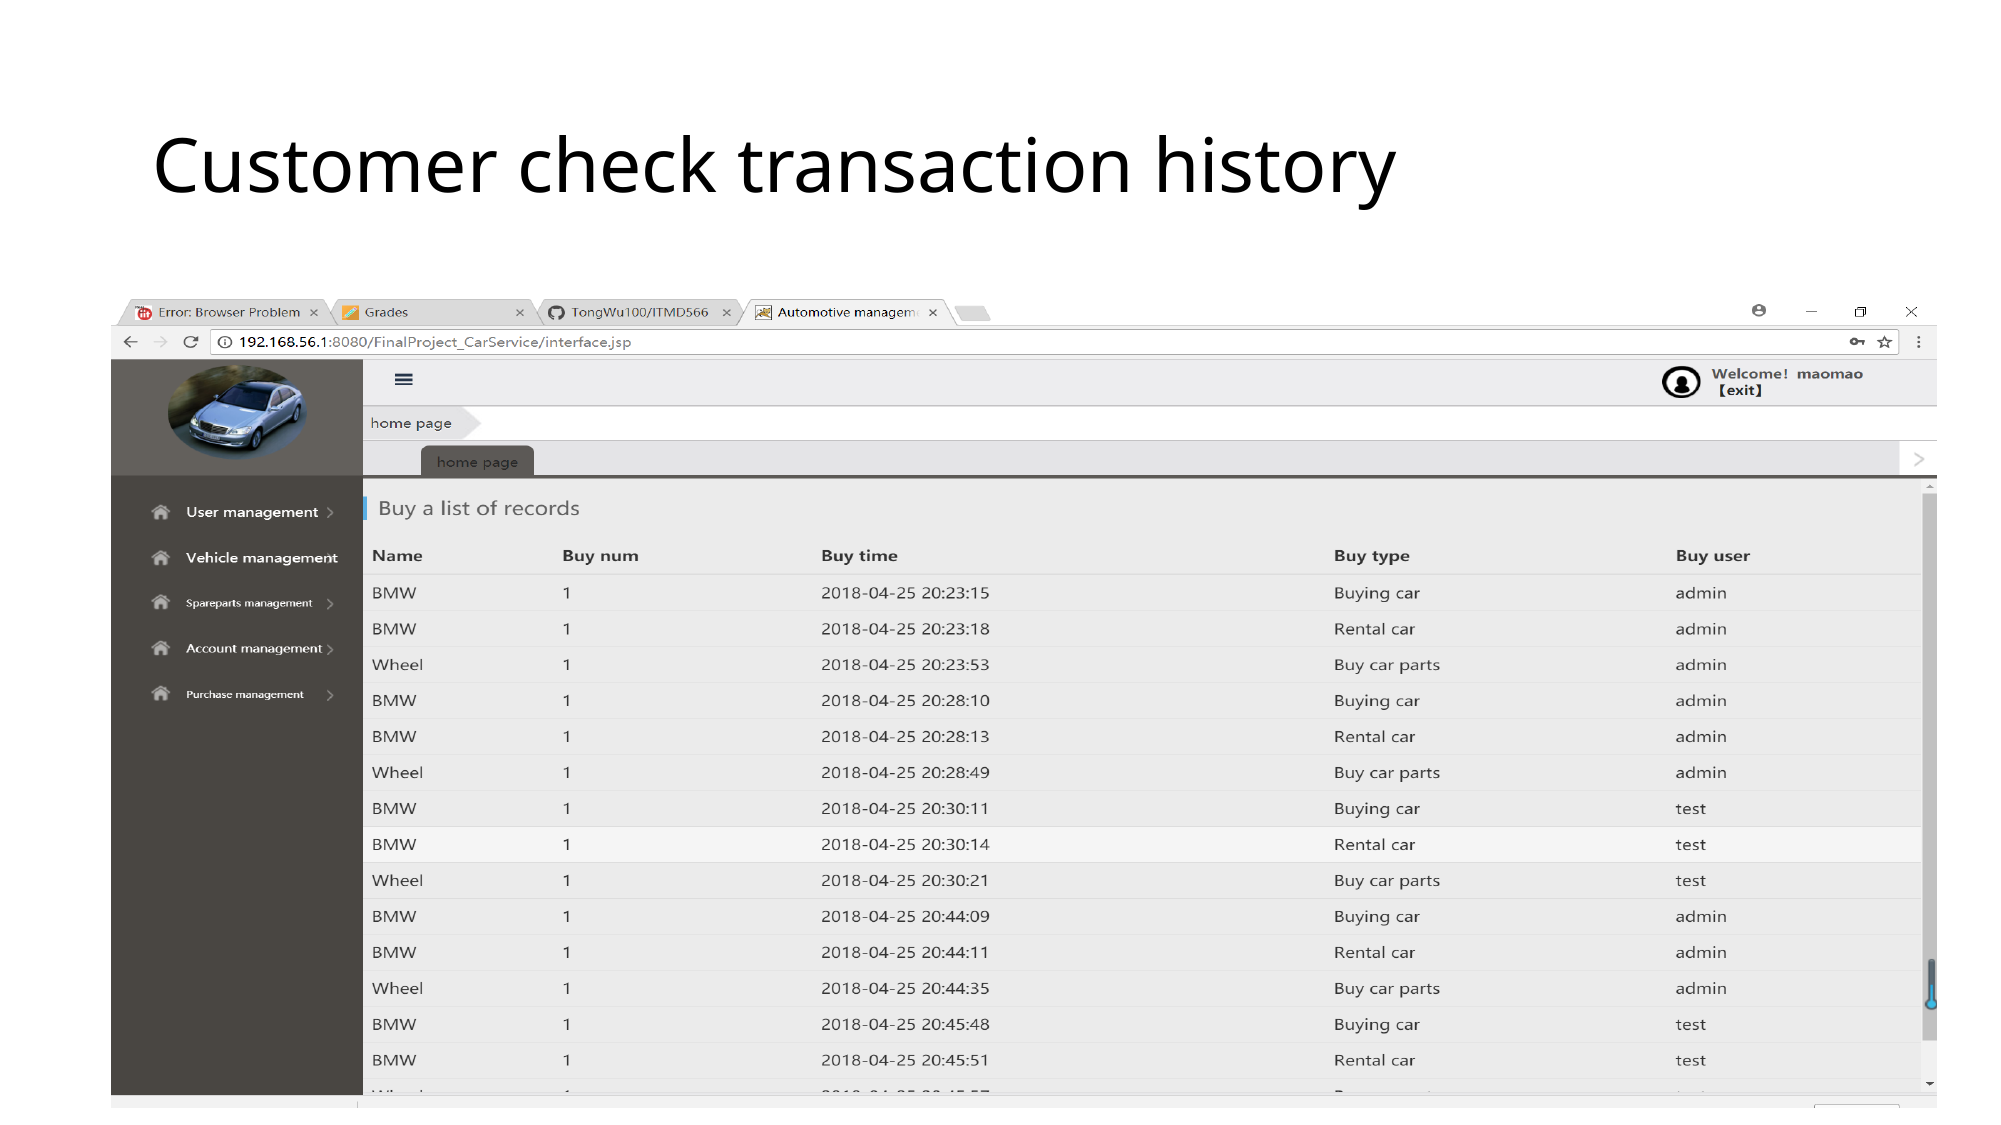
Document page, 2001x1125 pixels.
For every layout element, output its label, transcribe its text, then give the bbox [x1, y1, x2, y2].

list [111, 299, 1937, 1108]
title Customer check transaction history [137, 59, 1863, 278]
